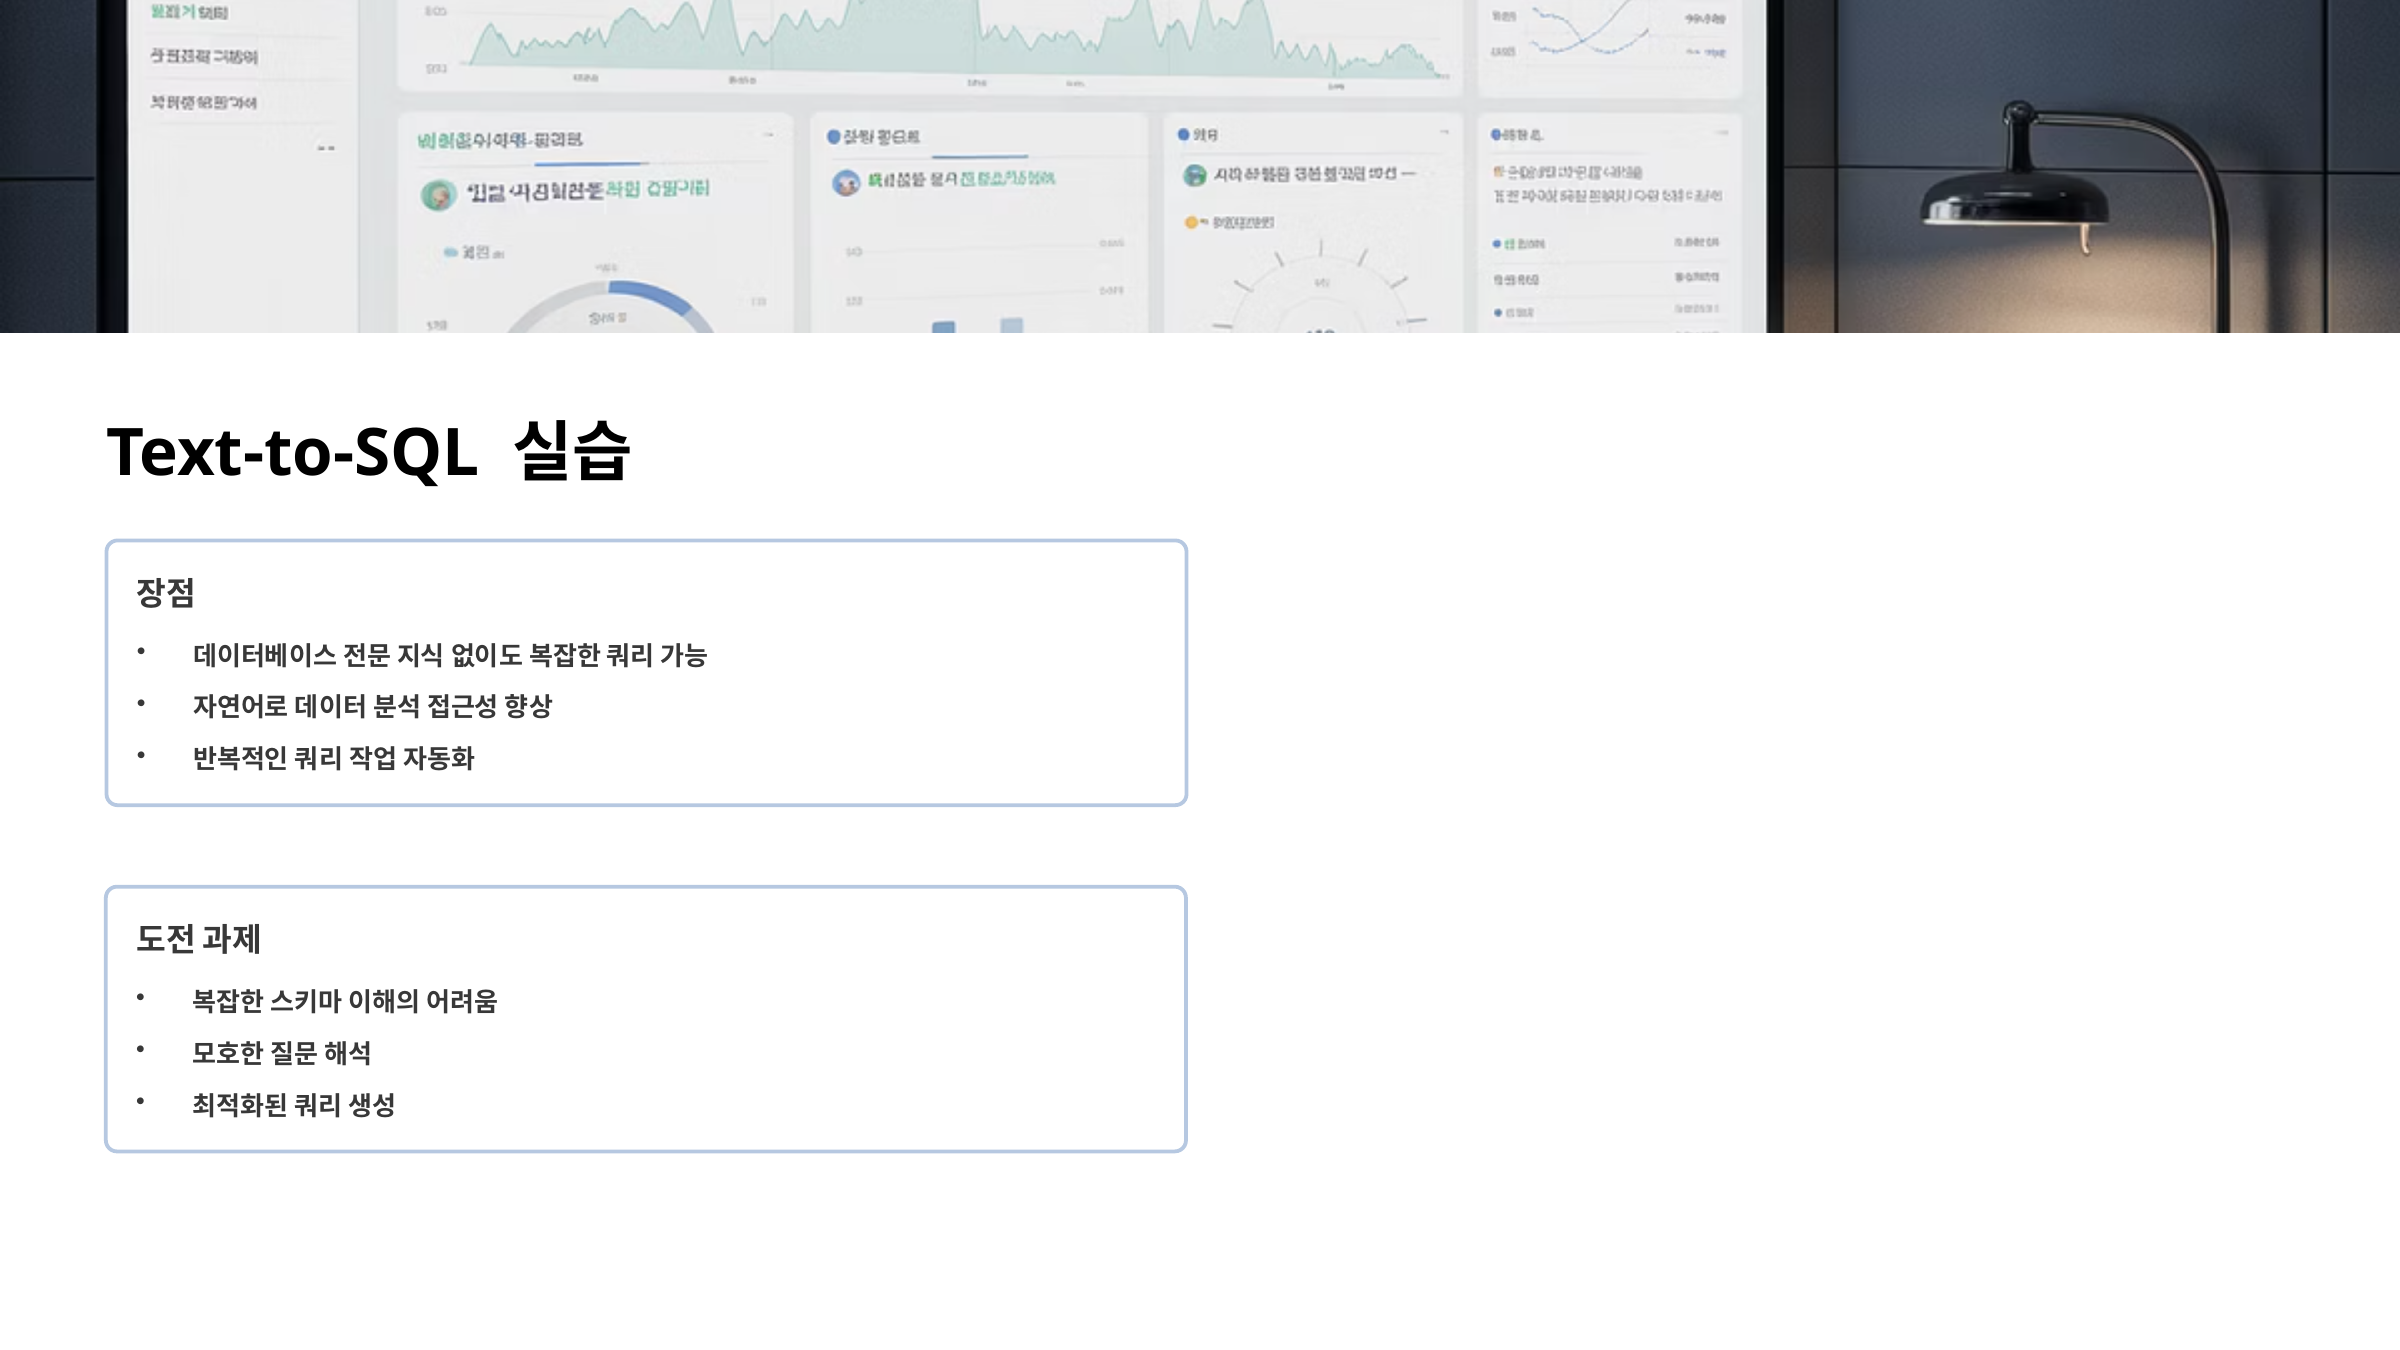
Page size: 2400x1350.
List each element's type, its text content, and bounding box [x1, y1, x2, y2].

text_box 복잡한 스키마 이해의 어려움 [136, 974, 1156, 1018]
text_box 최적화된 쿼리 생성 [136, 1078, 1156, 1122]
text_box [105, 886, 1187, 1152]
text_box 모호한 질문 해석 [136, 1026, 1156, 1070]
text_box Text-to-SQL 실습 [106, 406, 773, 490]
text_box 도전 과제 [136, 917, 470, 959]
picture [0, 0, 2400, 333]
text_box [106, 540, 1187, 806]
